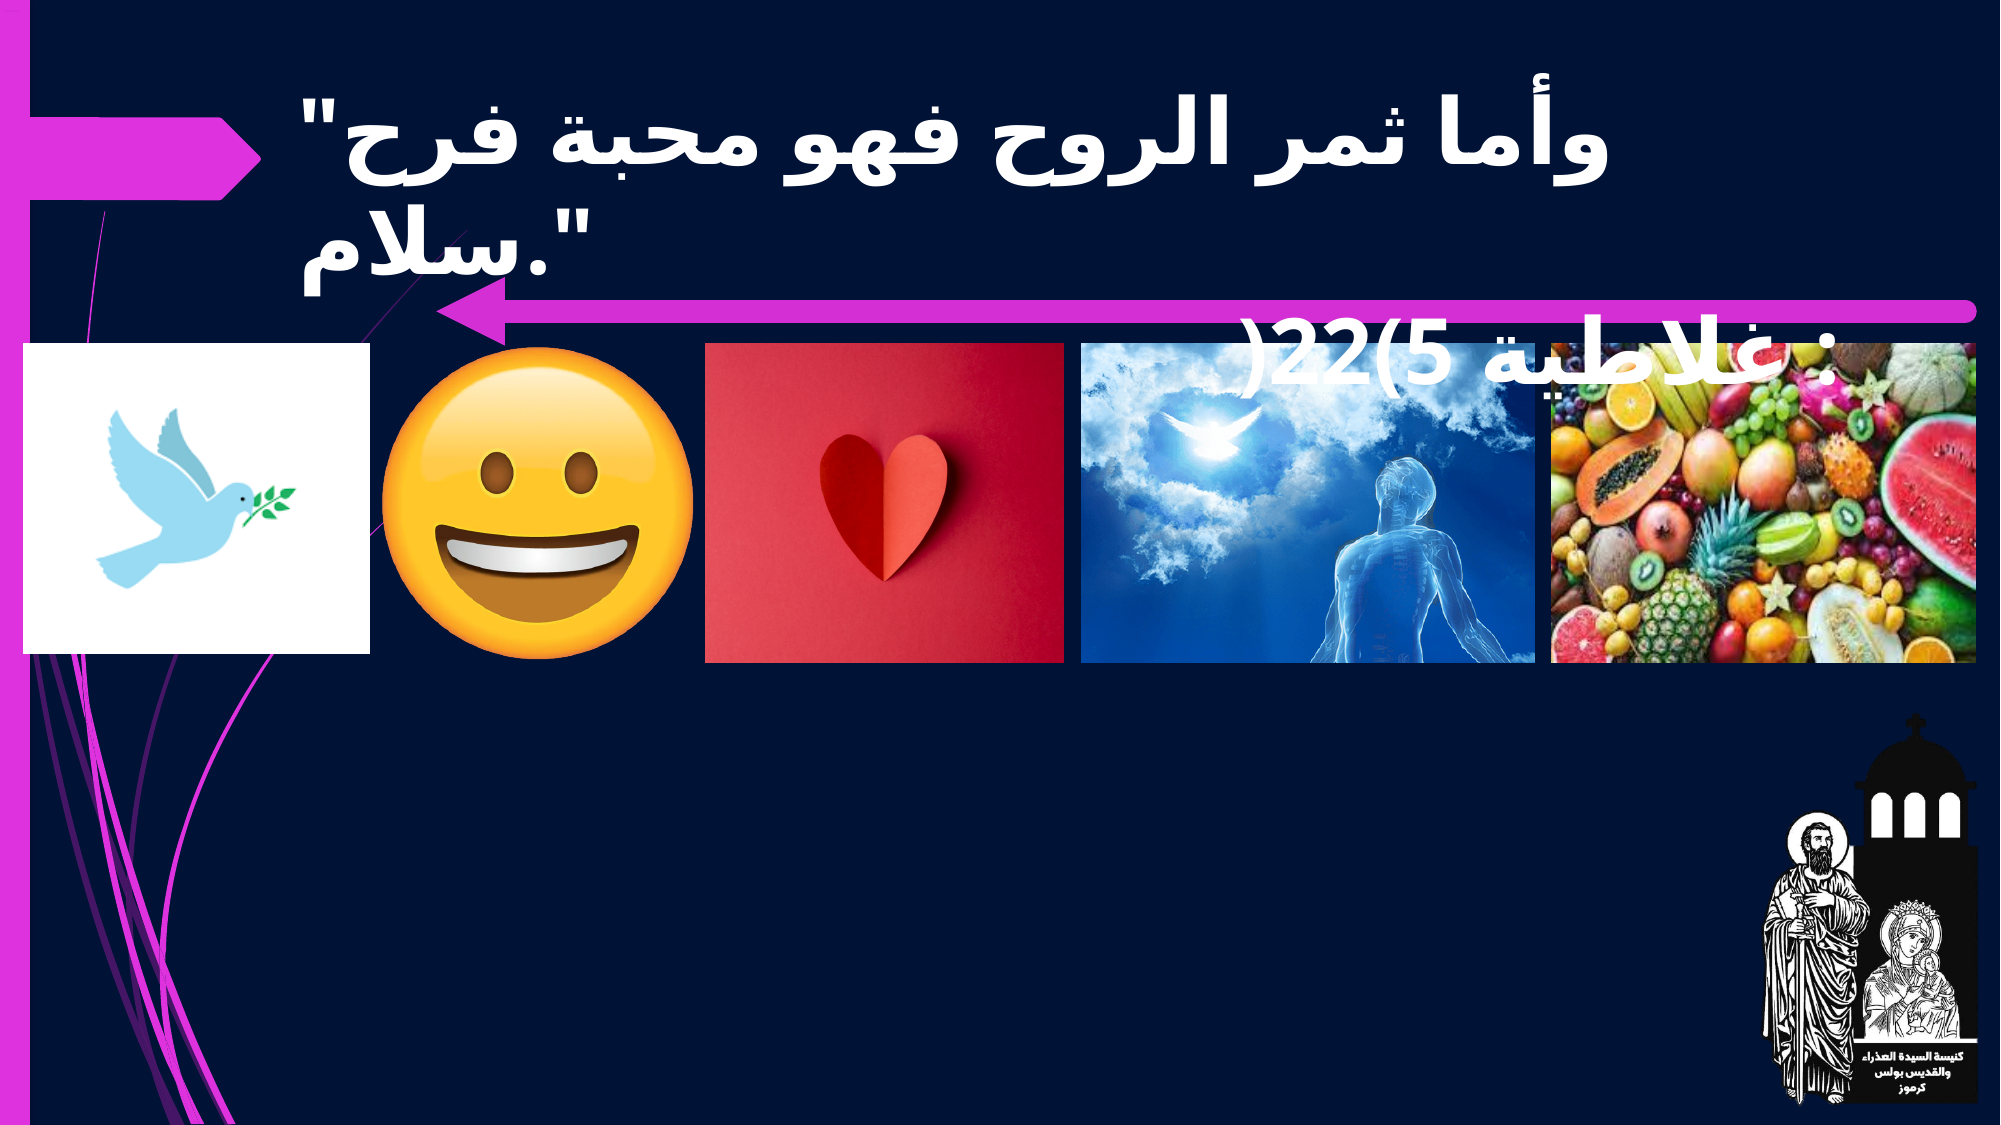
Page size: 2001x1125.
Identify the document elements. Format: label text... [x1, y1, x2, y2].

picture [377, 343, 698, 663]
picture [23, 343, 370, 655]
picture [1081, 343, 1535, 663]
picture [705, 343, 1064, 663]
text_box "وأما ثمر الروح فهو محبة فرح سلام." )22(غلاطية 5 : [283, 65, 1880, 411]
picture [1551, 343, 2000, 1125]
